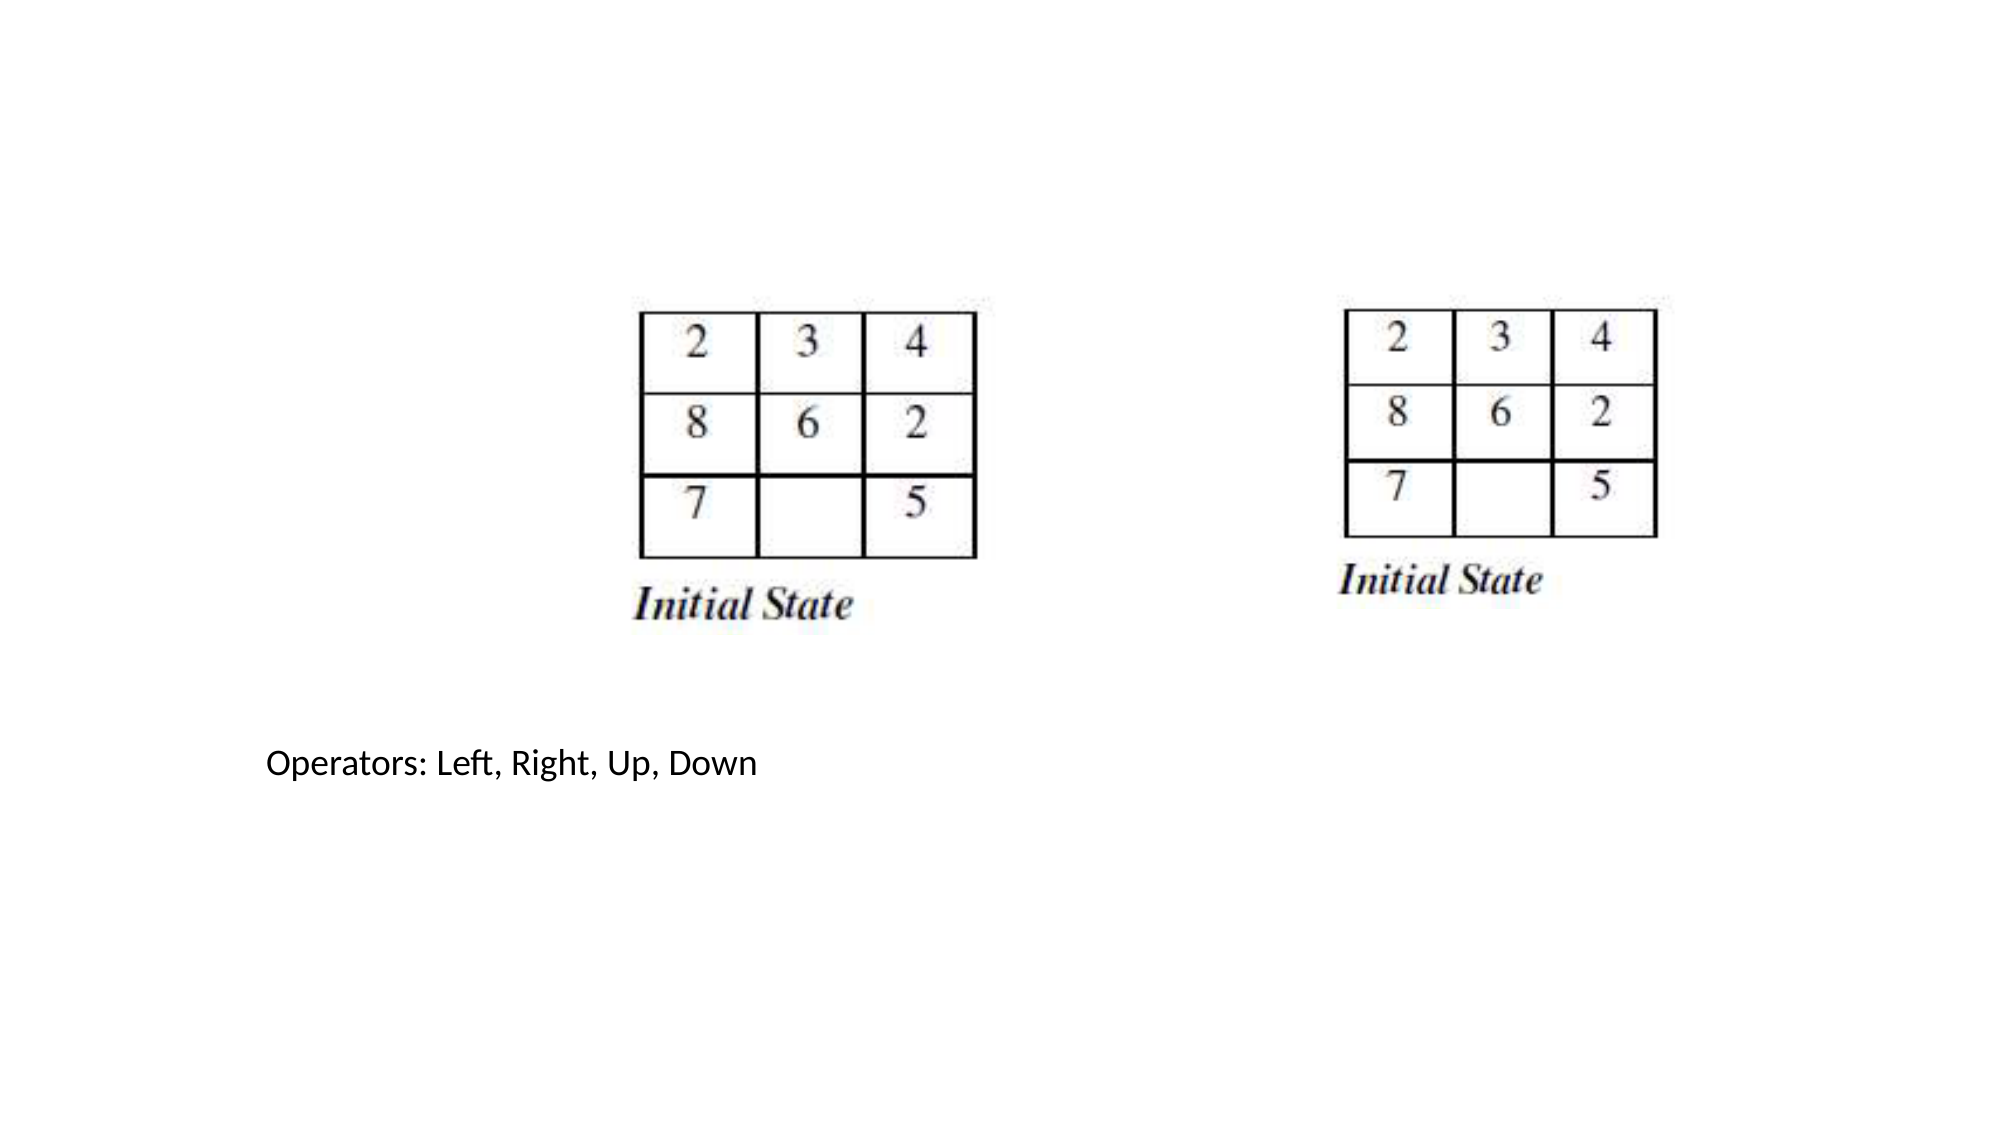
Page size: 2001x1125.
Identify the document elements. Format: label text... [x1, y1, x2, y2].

text_box Operators: Left, Right, Up, Down [251, 730, 1023, 791]
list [582, 277, 1023, 635]
picture [1291, 277, 1700, 609]
